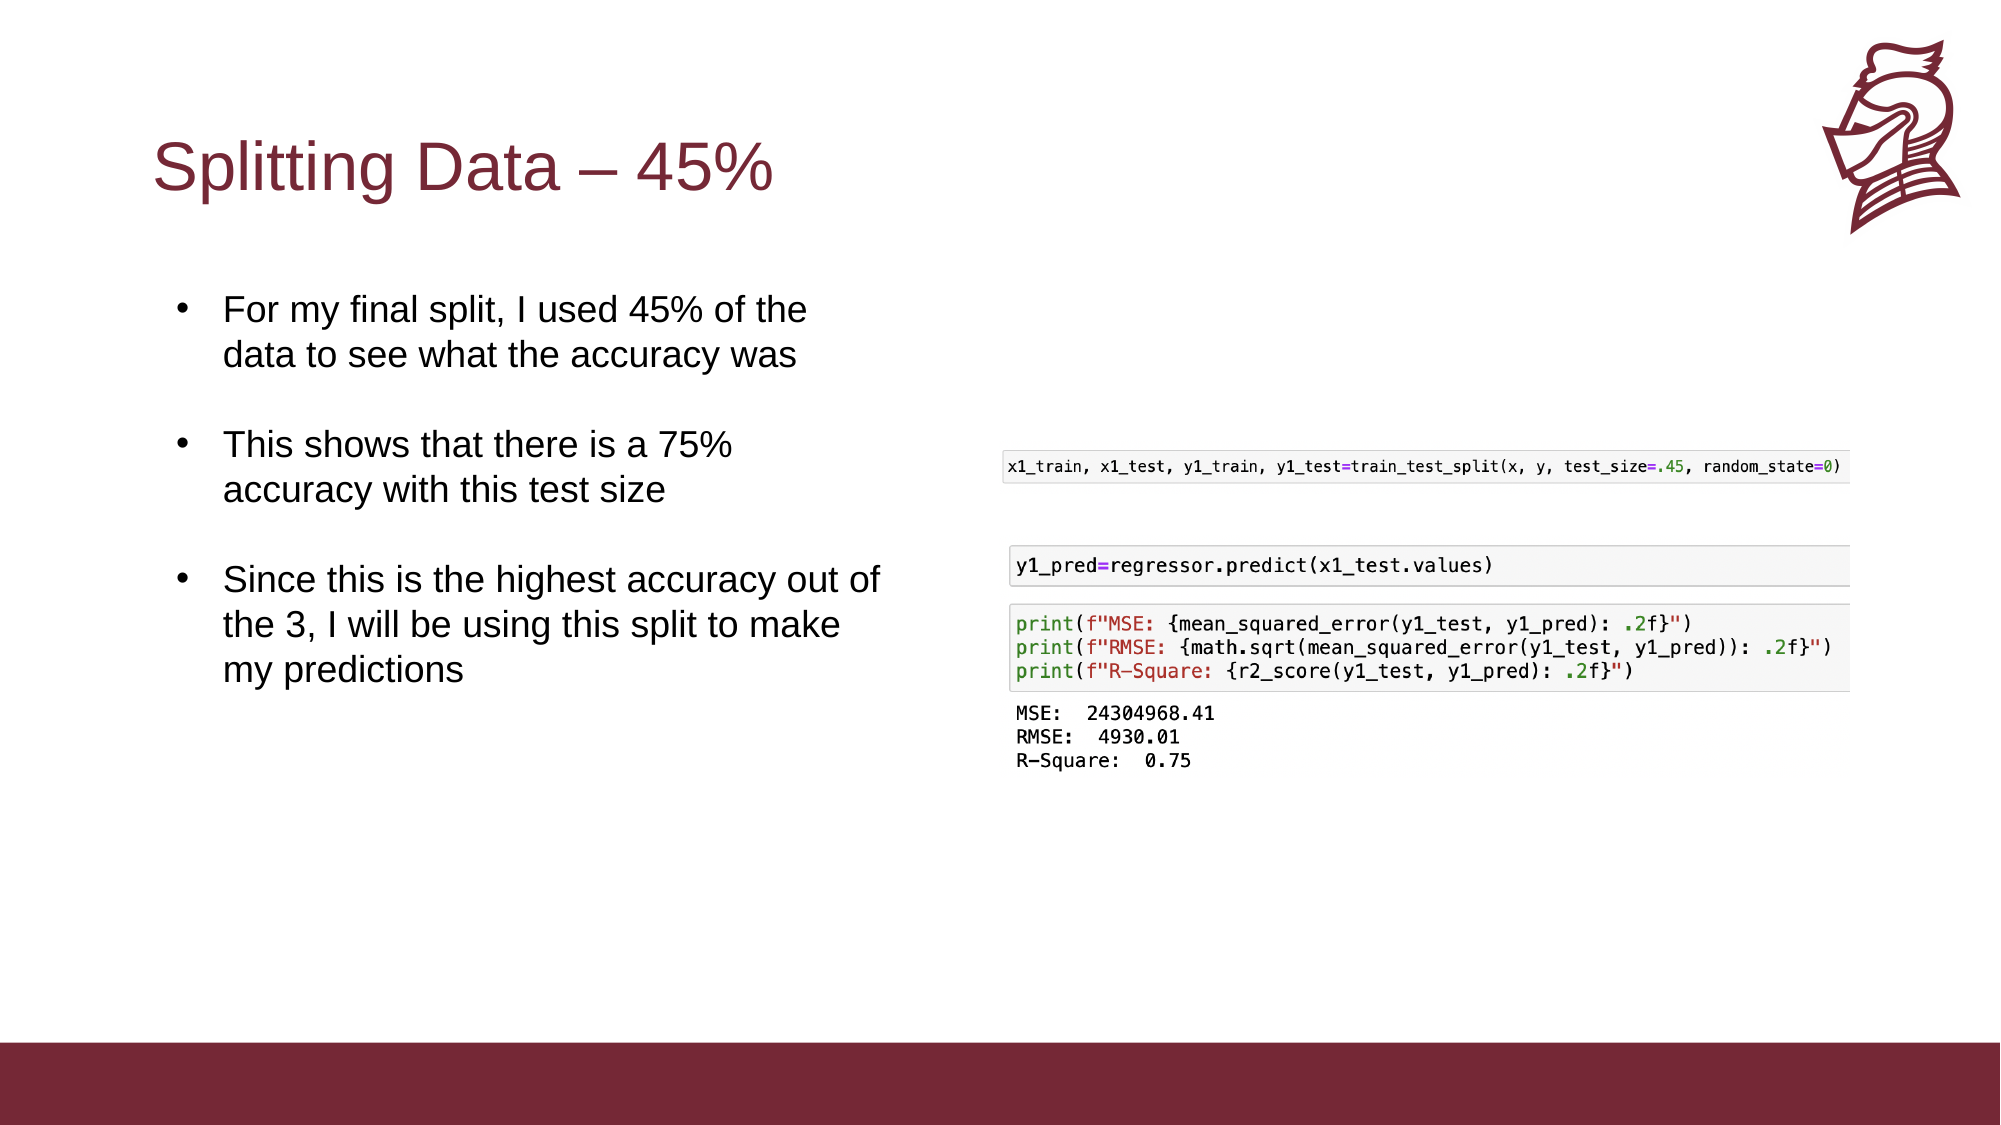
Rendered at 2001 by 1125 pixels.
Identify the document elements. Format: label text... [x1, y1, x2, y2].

text_box For my final split, I used 45% of the data to see what the accuracy was This shows that there is a 75% accuracy with this test size Since this is the highest accuracy out of the 3, I will be using this split to make my predictions [161, 277, 903, 697]
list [999, 440, 1850, 494]
picture [1813, 30, 1972, 248]
title Splitting Data – 45% [137, 59, 1863, 278]
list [999, 535, 1850, 778]
